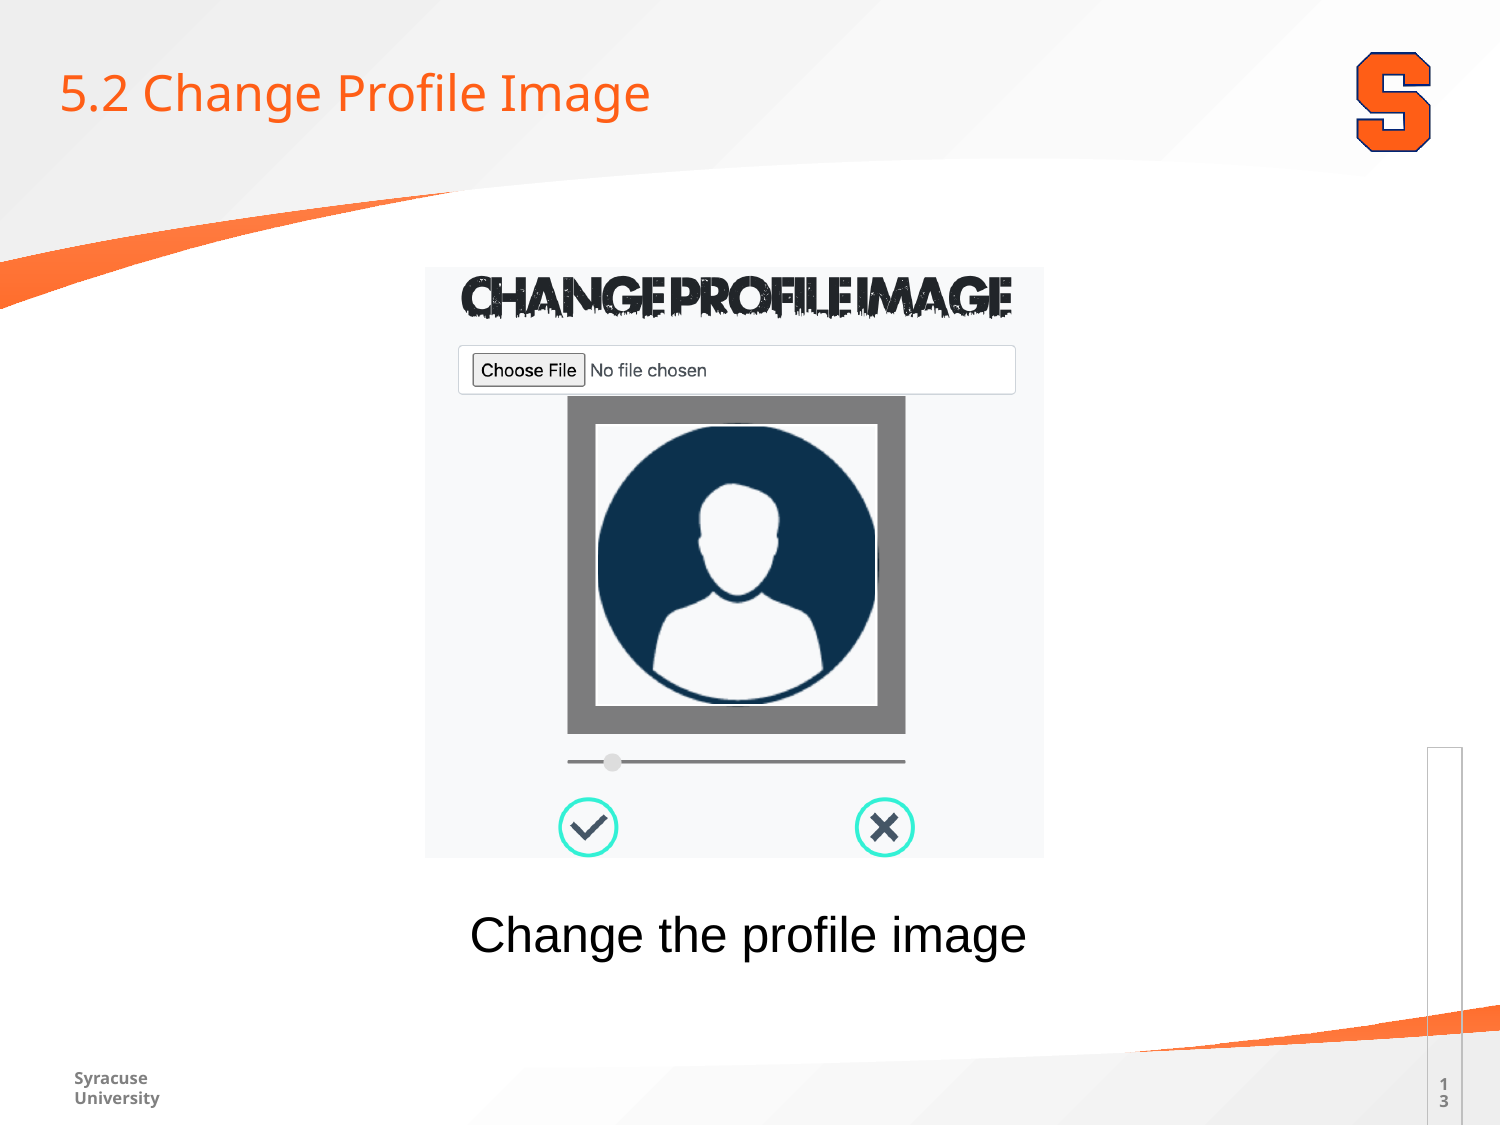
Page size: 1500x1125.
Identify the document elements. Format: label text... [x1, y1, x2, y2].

text_box Change the profile image [462, 895, 1038, 971]
title 5.2 Change Profile Image [59, 60, 1410, 149]
picture [424, 267, 1044, 858]
picture [1343, 52, 1444, 152]
slide_number ‹#› [1427, 747, 1463, 1125]
